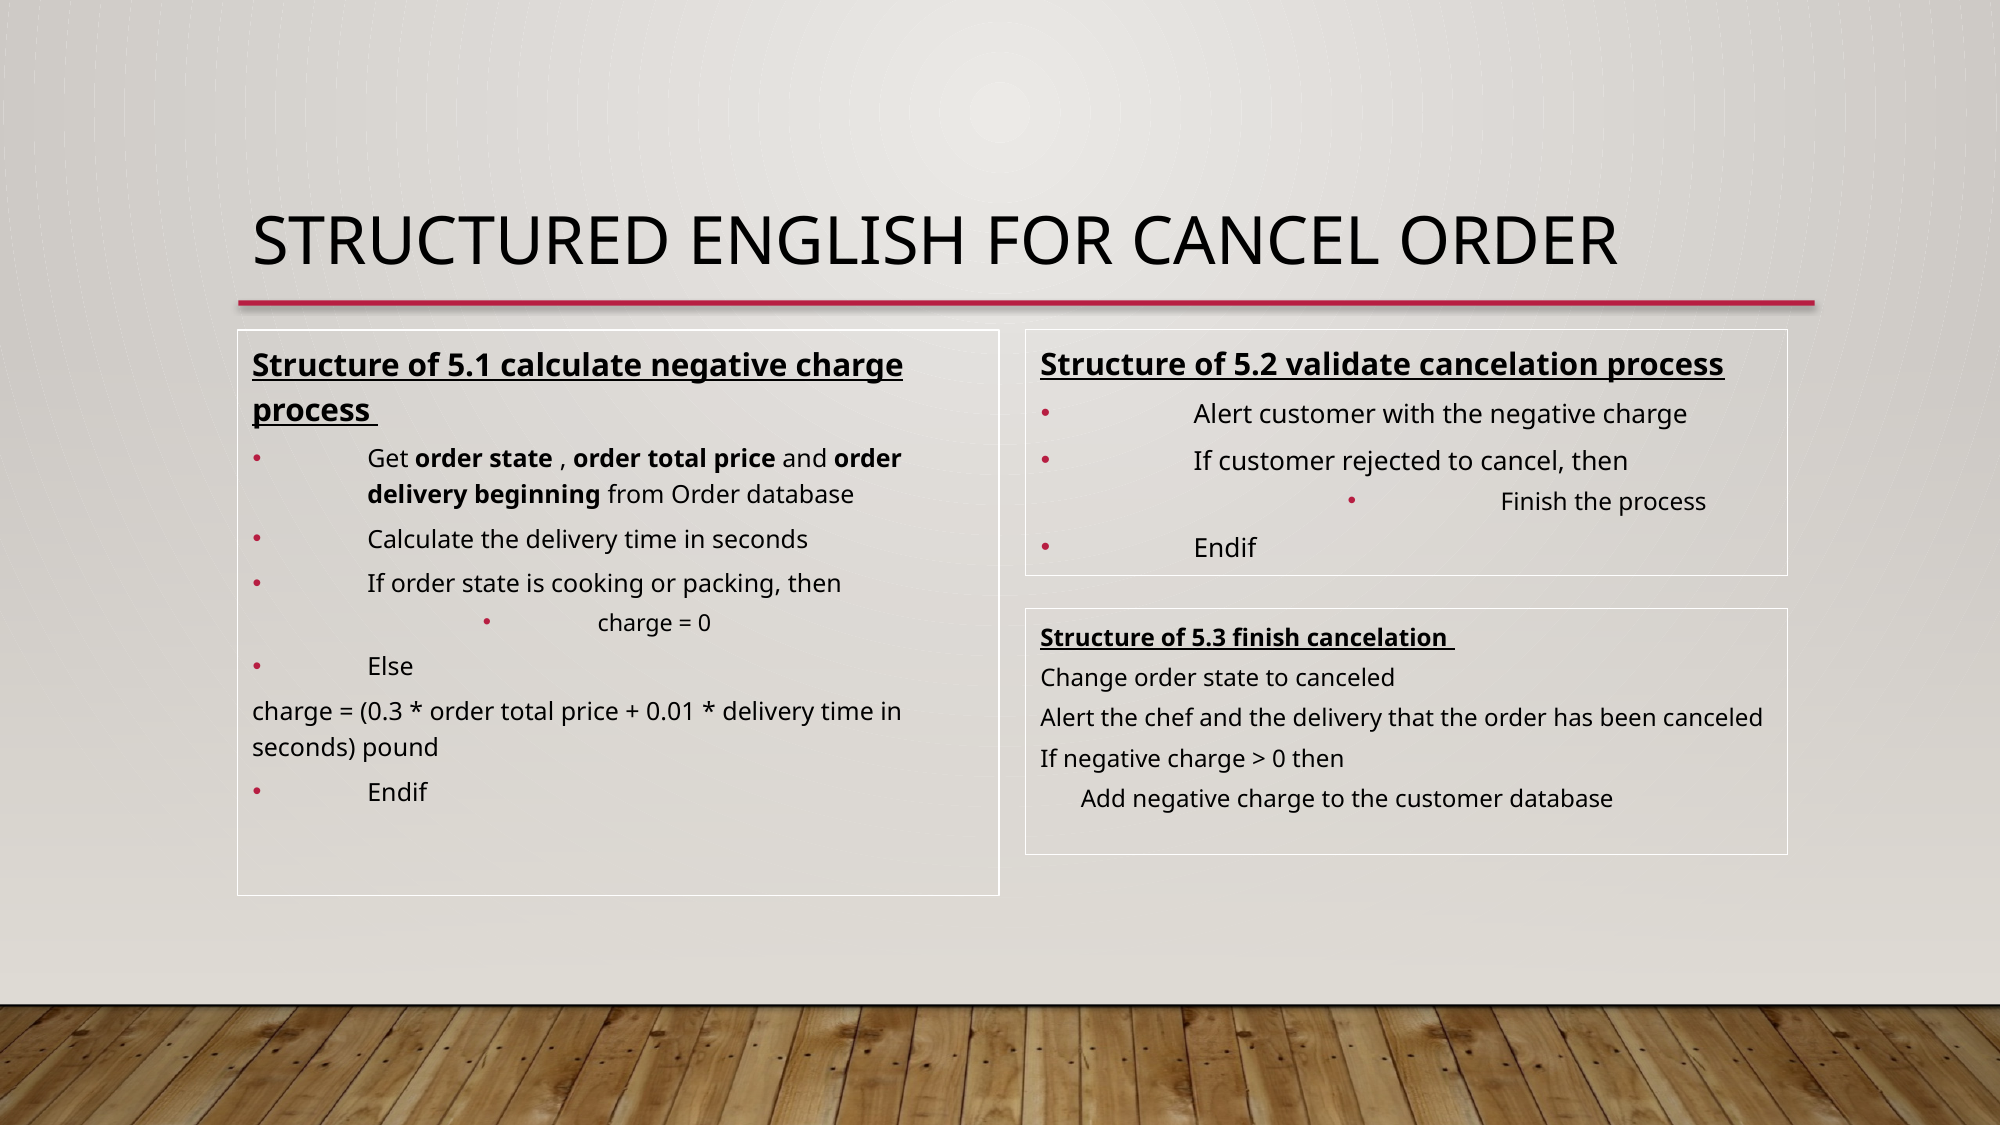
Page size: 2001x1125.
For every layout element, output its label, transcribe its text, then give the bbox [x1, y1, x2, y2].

text_box Structure of 5.1 calculate negative charge process Get order state , order total price and order delivery beginning from Order database Calculate the delivery time in seconds If order state is cooking or packing, then charge = 0 Else charge = (0.3 * order total price + 0.01 * delivery time in seconds) pound Endif [237, 329, 1000, 896]
text_box Structured English for cancel order [237, 199, 1813, 374]
text_box Structure of 5.2 validate cancelation process Alert customer with the negative charge If customer rejected to cancel, then Finish the process Endif [1025, 329, 1788, 576]
picture [0, 1007, 2000, 1125]
text_box Structure of 5.3 finish cancelation Change order state to canceled Alert the chef and the delivery that the order has been canceled If negative charge > 0 then Add negative charge to the customer database [1025, 608, 1788, 855]
